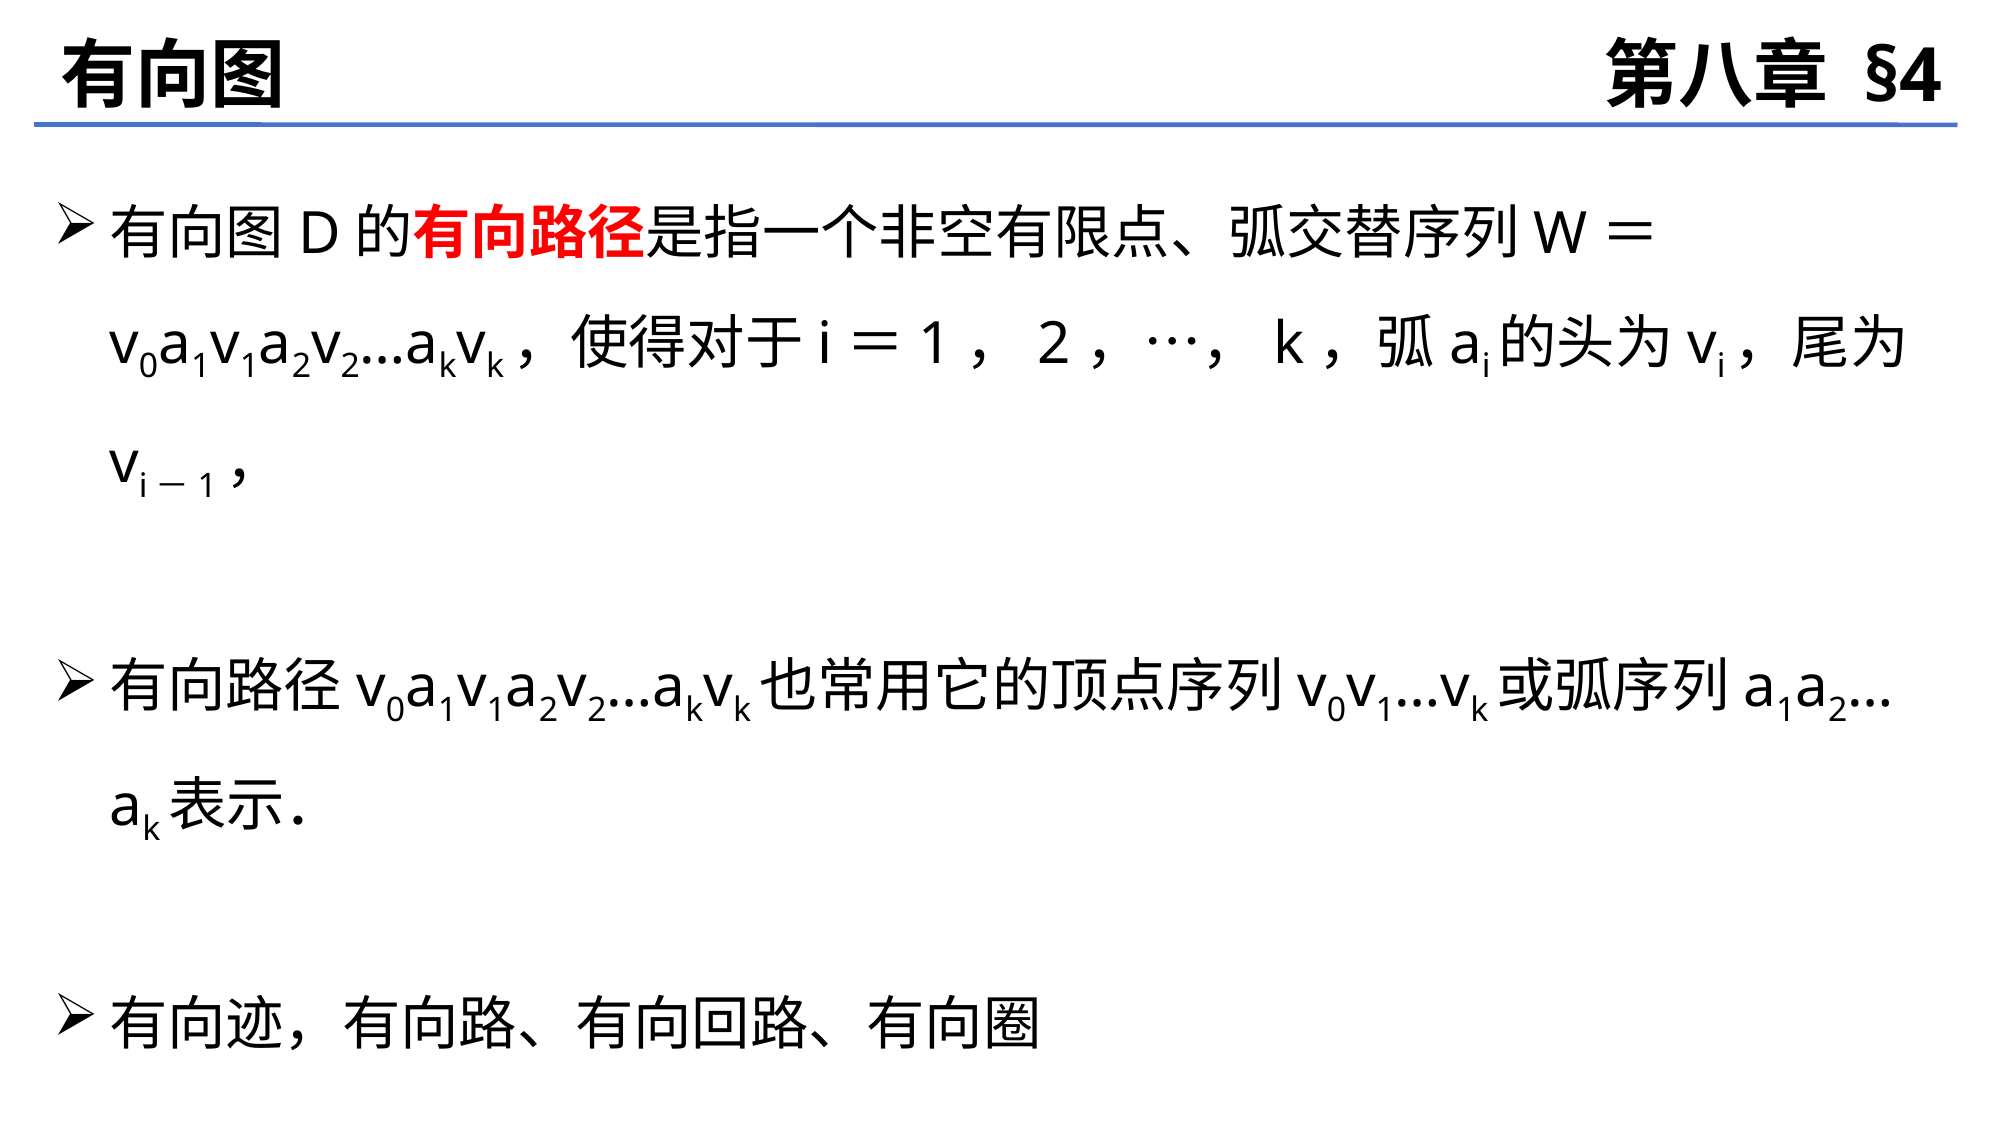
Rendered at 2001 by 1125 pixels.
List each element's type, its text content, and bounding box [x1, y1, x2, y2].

text_box 第八章 §4 [1576, 19, 1958, 124]
text_box 有向图 [46, 18, 932, 124]
text_box 有向图D的有向路径是指一个非空有限点、弧交替序列W＝v0a1v1a2v2…akvk，使得对于i＝1，2，…，k，弧ai的头为vi，尾为vi－1， 有向路径v0a1v1a2v2…akvk也常用它的顶点序列v0v1…vk或弧序列a1a2…ak表示． 有向迹，有向路、有向回路、有向圈 [38, 153, 1951, 1065]
